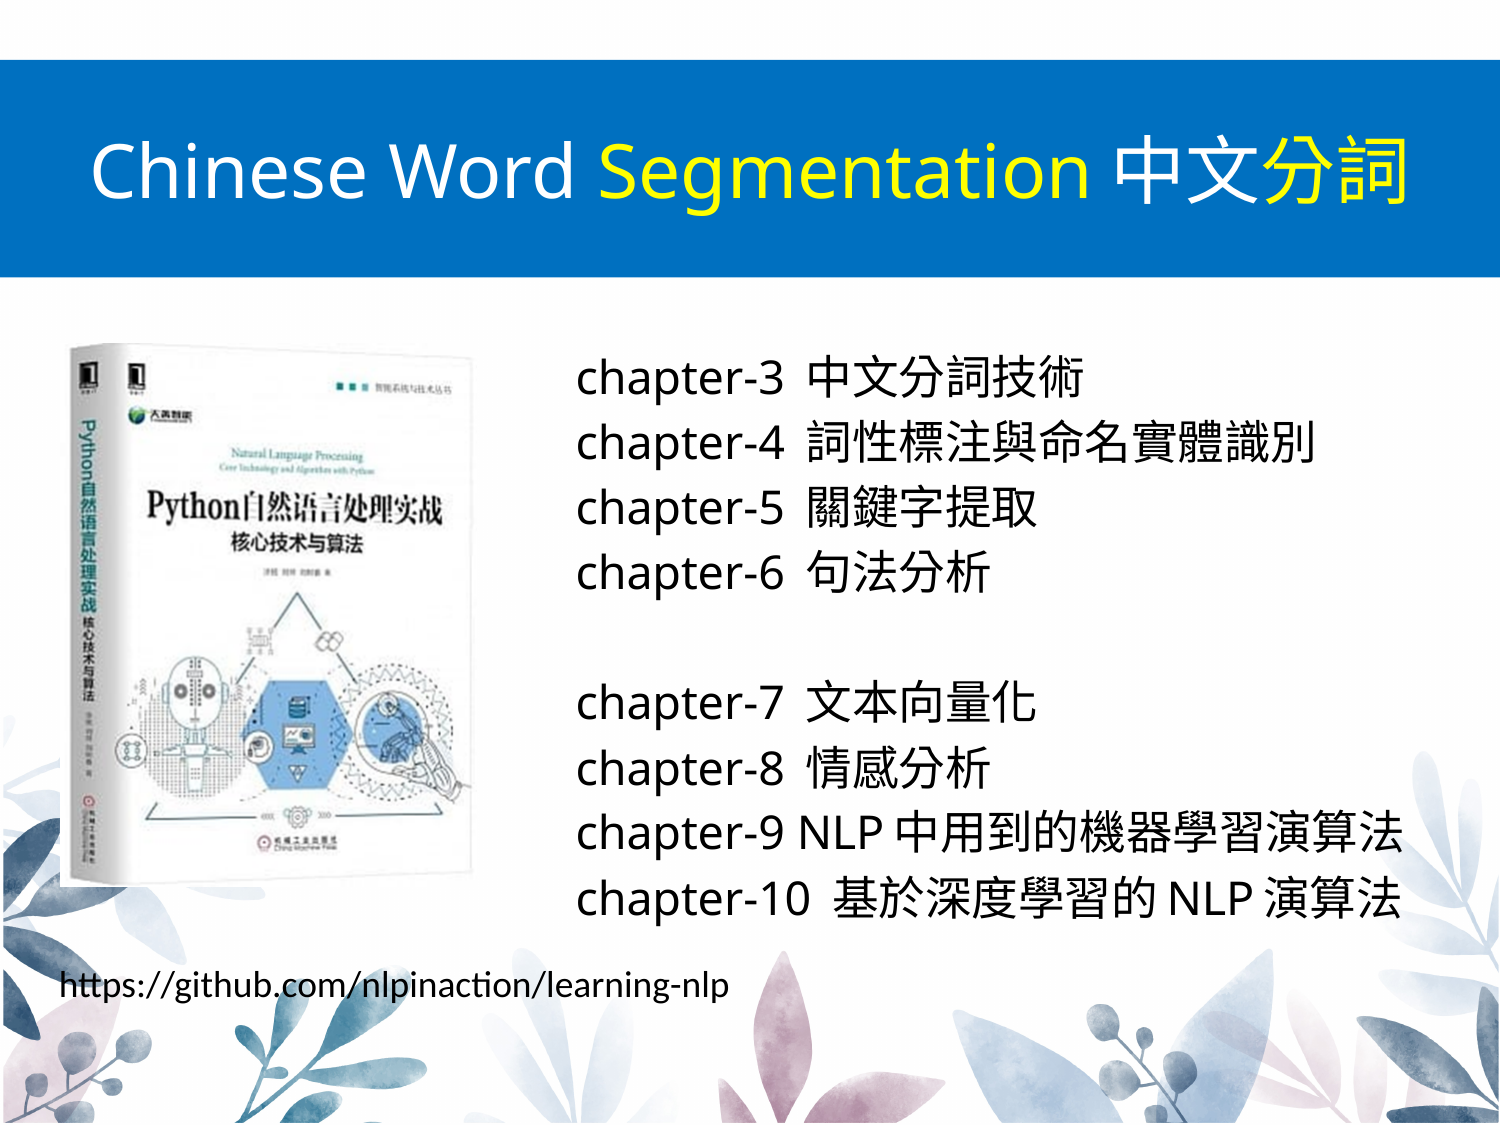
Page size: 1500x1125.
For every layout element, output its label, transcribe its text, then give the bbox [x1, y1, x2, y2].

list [60, 343, 478, 887]
text_box https://github.com/nlpinaction/learning-nlp [44, 952, 746, 1013]
picture [0, 278, 1500, 1125]
picture [0, 0, 1500, 59]
title Chinese Word Segmentation中文分詞 [0, 59, 1500, 278]
list chapter-3 中文分詞技術 chapter-4 詞性標注與命名實體識別 chapter-5 關鍵字提取 chapter-6 句法分析 chapter-7 文本向量化 chapter-8 情感分析 chapter-9 NLP中用到的機器學習演算法 chapter-10 基於深度學習的NLP演算法 [560, 340, 1429, 953]
